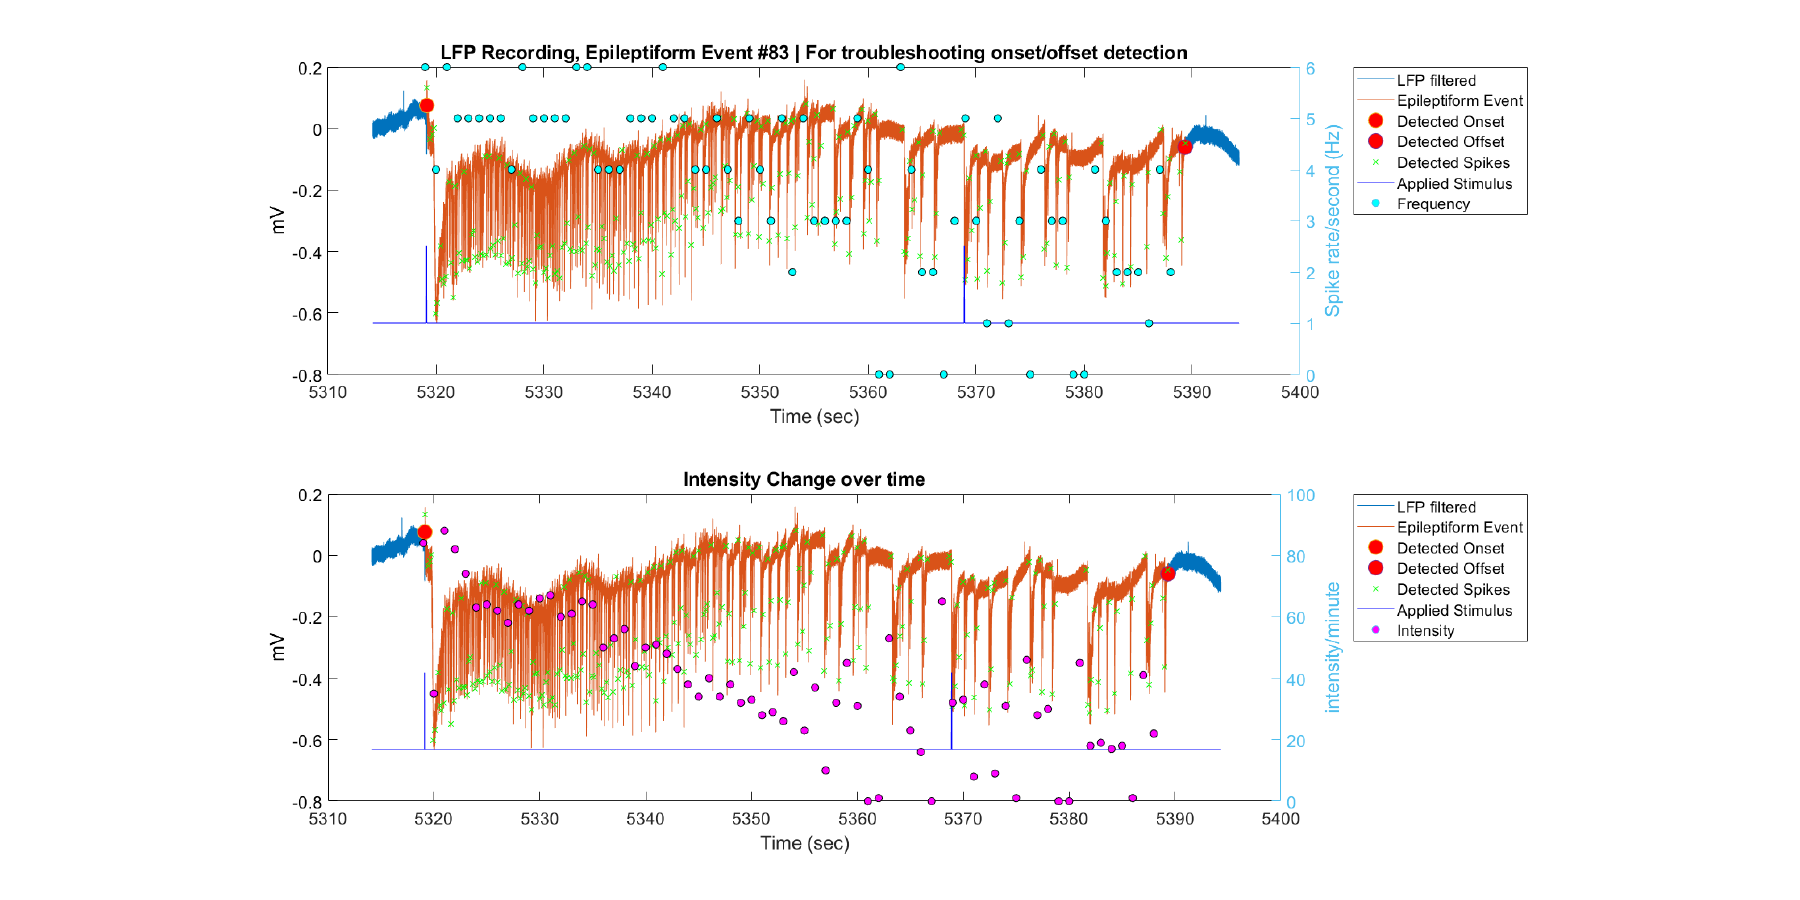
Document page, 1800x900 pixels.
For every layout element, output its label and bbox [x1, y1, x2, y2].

picture [126, 0, 1674, 900]
